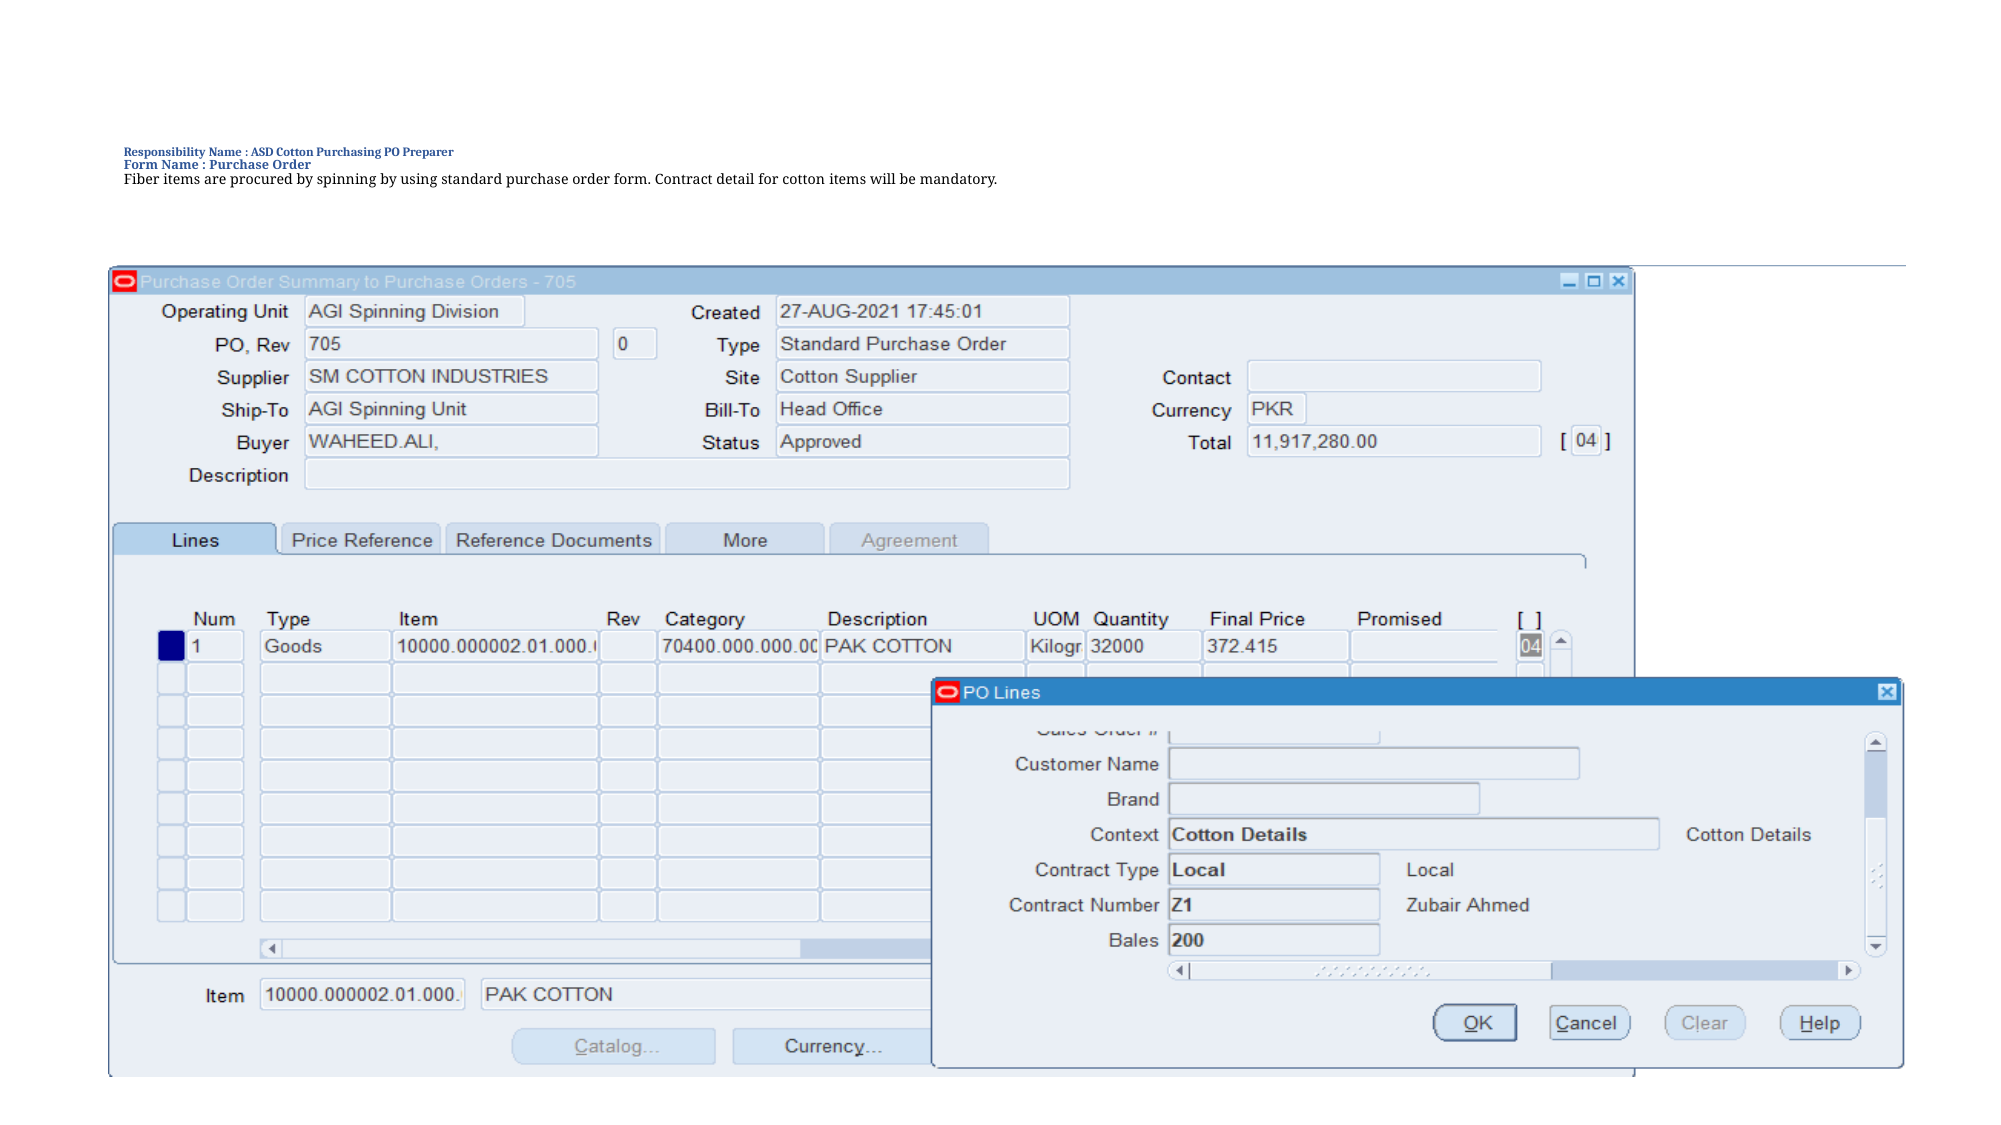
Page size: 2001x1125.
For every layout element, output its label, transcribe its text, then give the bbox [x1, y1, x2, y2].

title Responsibility Name : ASD Cotton Purchasing PO Preparer Form Name : Purchase Order Fiber items are procured by spinning by using standard purchase order form. Contract detail for cotton items will be mandatory. [108, 95, 1774, 241]
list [108, 265, 1906, 1077]
